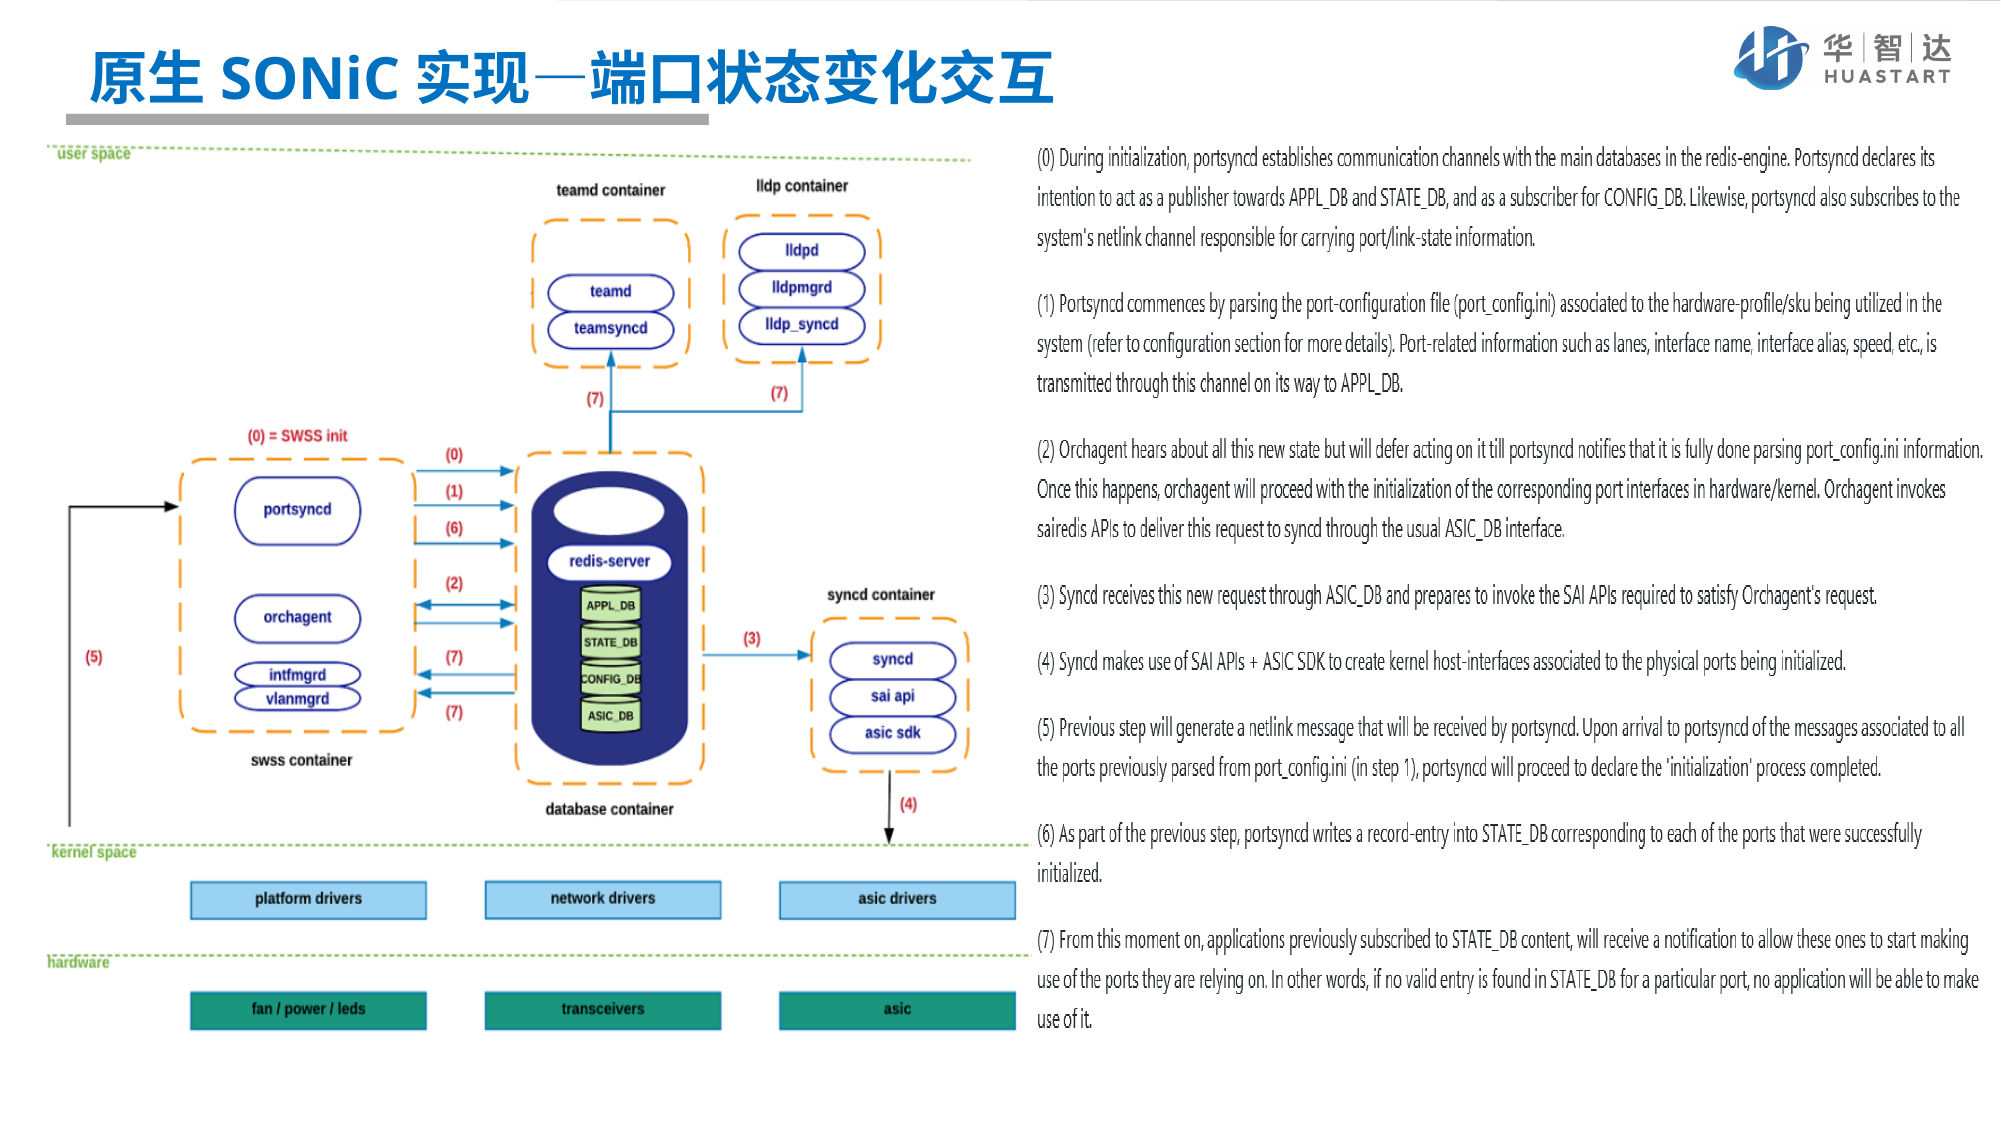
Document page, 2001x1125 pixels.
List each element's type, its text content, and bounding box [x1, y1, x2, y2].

title 原生SONiC实现—端口状态变化交互 [74, 35, 1655, 126]
picture [36, 125, 1986, 1038]
